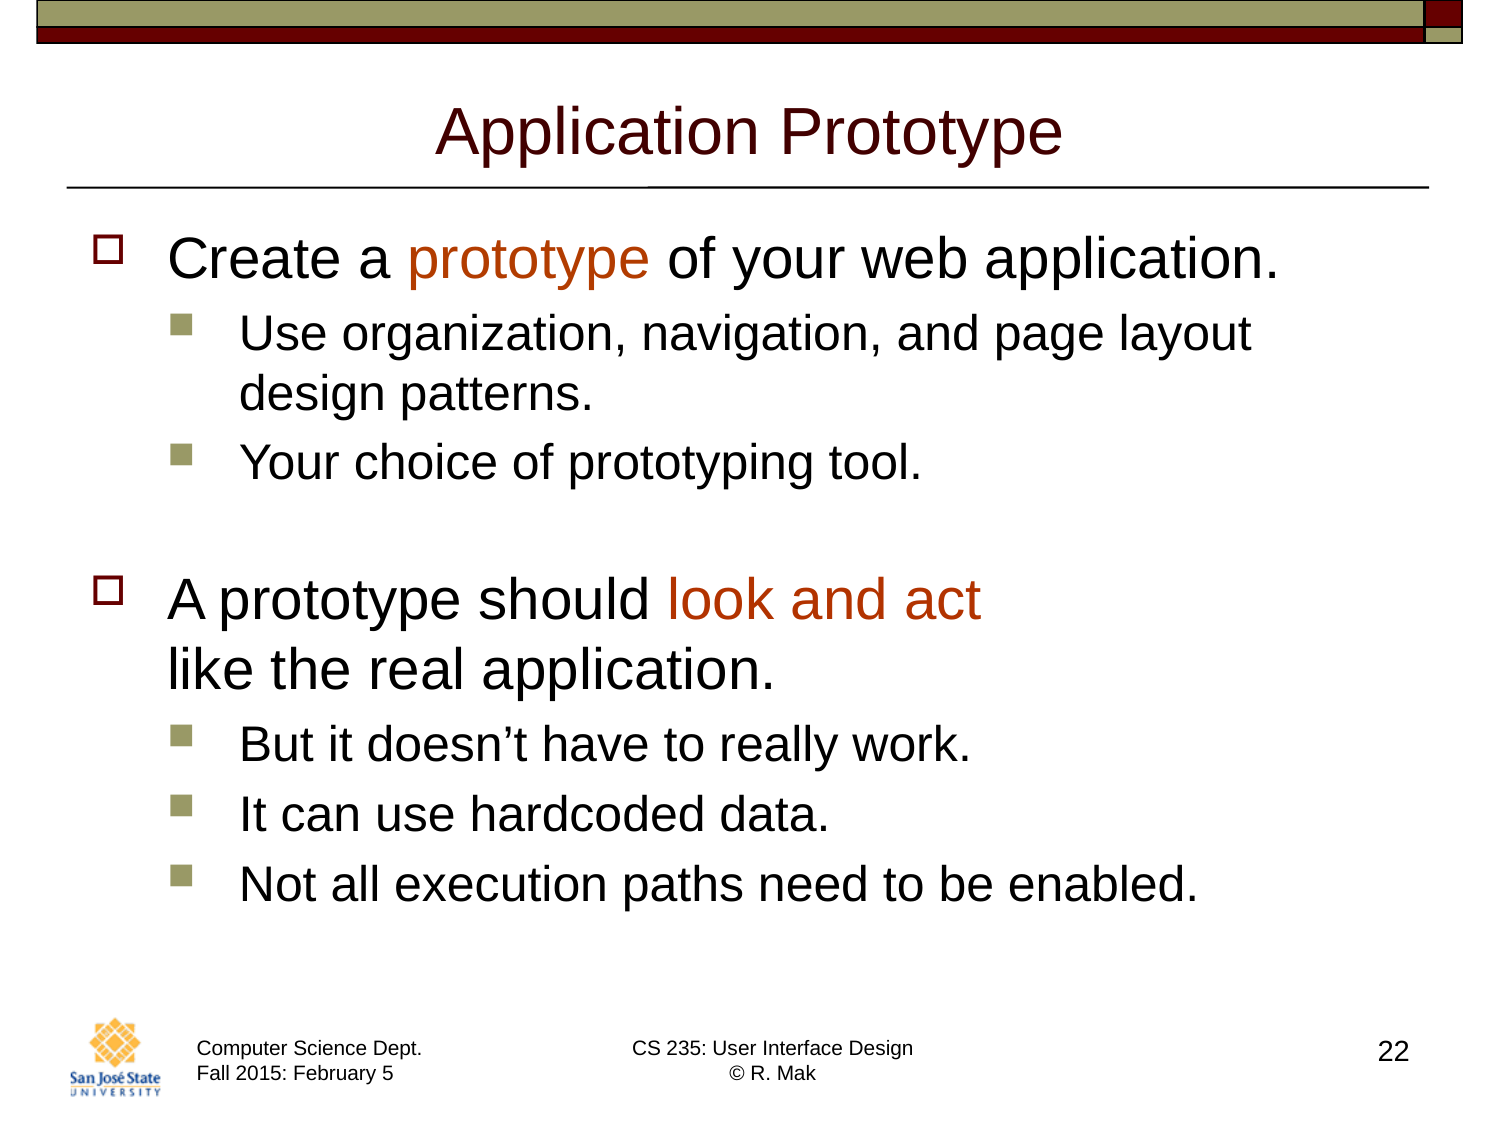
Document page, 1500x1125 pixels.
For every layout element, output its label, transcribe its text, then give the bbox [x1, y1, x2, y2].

slide_number 22 [1112, 1025, 1425, 1100]
picture [60, 1012, 166, 1112]
title Application Prototype [75, 67, 1425, 175]
list Create a prototype of your web application. Use organization, navigation, and page layout design patterns. Your choice of prototyping tool. A prototype should look and act like the real application. But it doesn’t have to really work. It can use hardcoded data. Not all execution paths need to be enabled. [75, 212, 1425, 1006]
